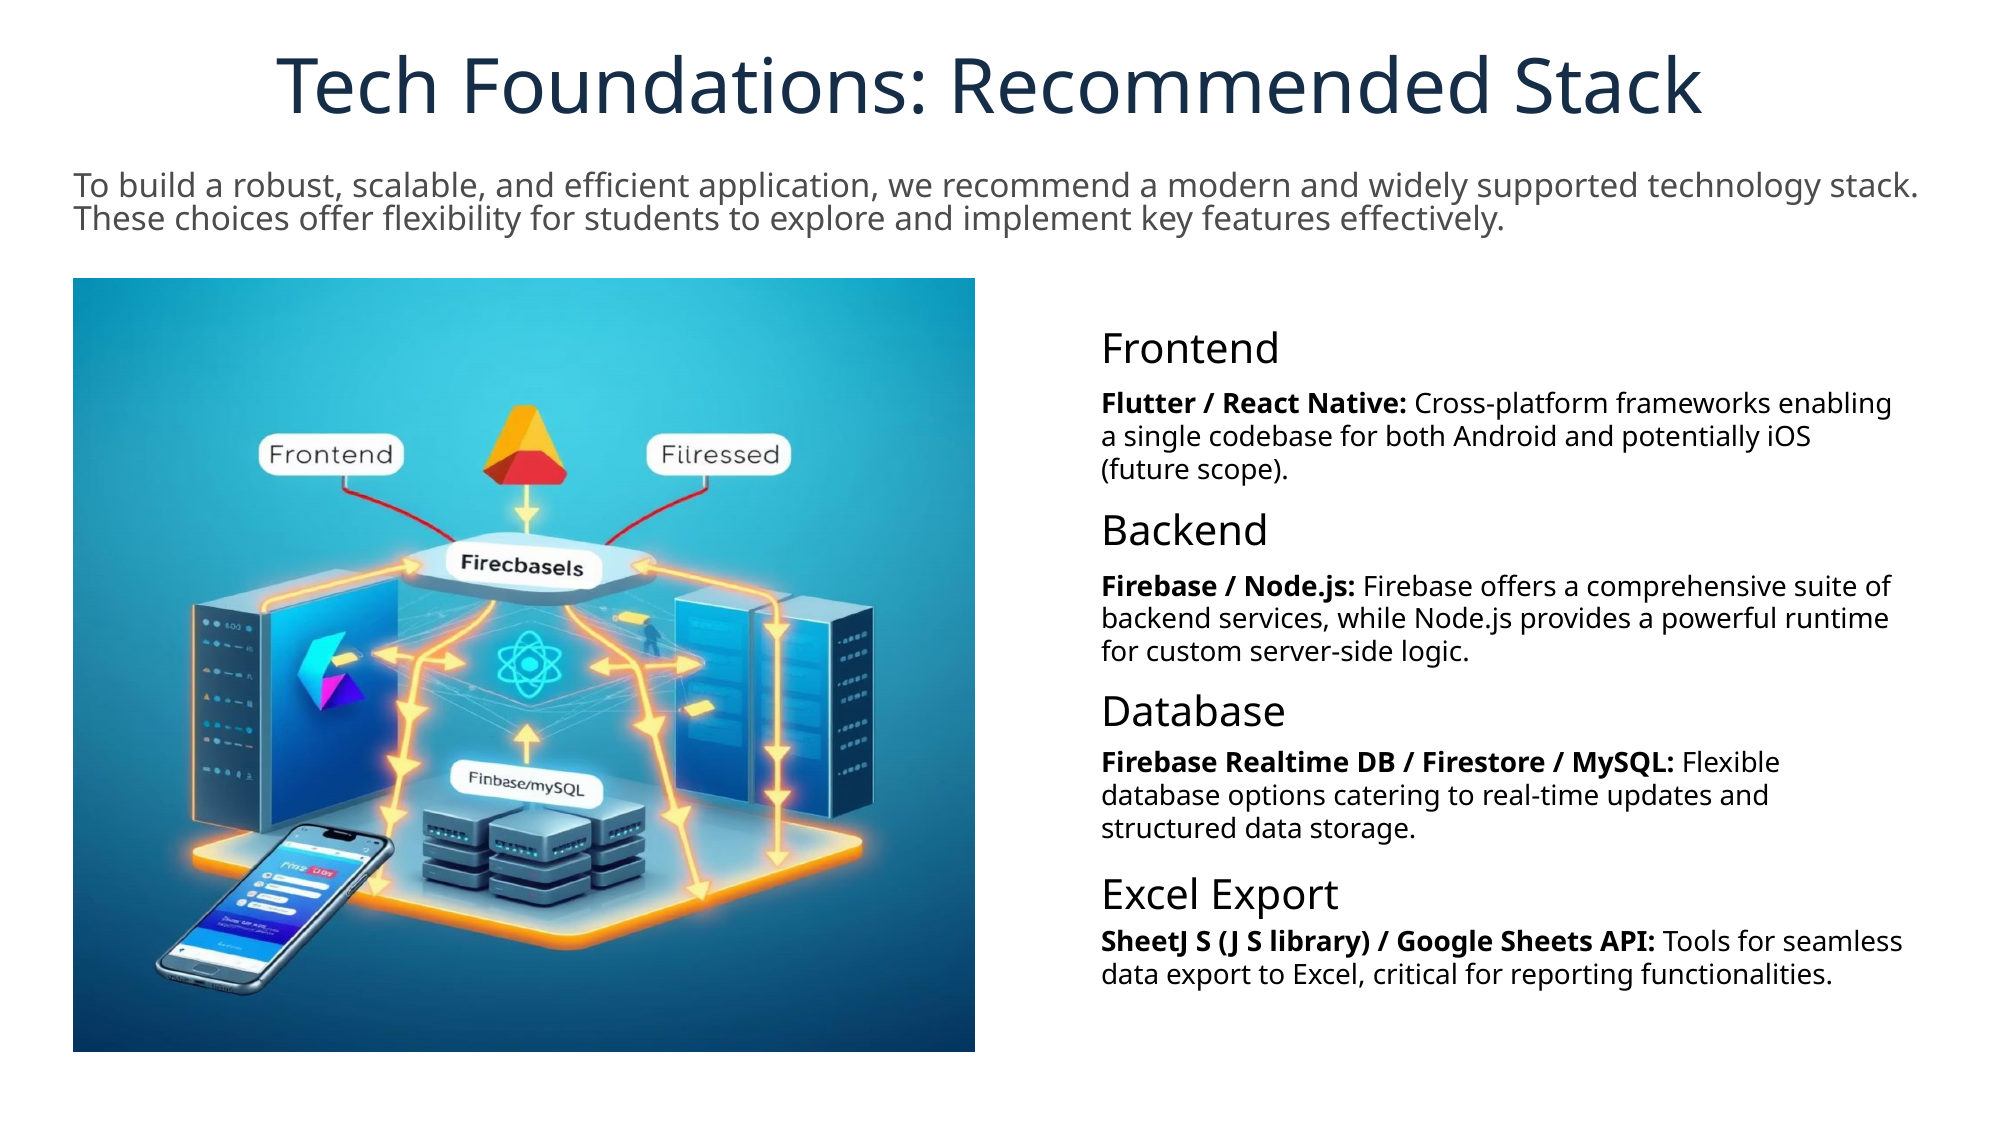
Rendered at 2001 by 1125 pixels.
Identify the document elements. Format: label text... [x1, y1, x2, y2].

text_box SheetJ S (J S library) / Google Sheets API: Tools for seamless data export to Excel, critical for reporting functionalities. [1101, 924, 1907, 1011]
text_box Firebase / Node.js: Firebase offers a comprehensive suite of backend services, while Node.js provides a powerful runtime for custom server-side logic. [1101, 568, 1907, 655]
text_box To build a robust, scalable, and efficient application, we recommend a modern and widely supported technology stack. These choices offer flexibility for students to explore and implement key features effectively. [73, 171, 1927, 238]
text_box Database [1101, 702, 1363, 745]
text_box Excel Export [1101, 885, 1363, 924]
text_box Firebase Realtime DB / Firestore / MySQL: Flexible database options catering to real-time updates and structured data storage. [1101, 745, 1907, 844]
picture [73, 278, 975, 1052]
text_box Flutter / React Native: Cross-platform frameworks enabling a single codebase for both Android and potentially iOS (future scope). [1101, 386, 1907, 473]
text_box Frontend [1101, 339, 1363, 382]
text_box Tech Foundations: Recommended Stack [73, 63, 1907, 130]
text_box Backend [1101, 521, 1363, 564]
